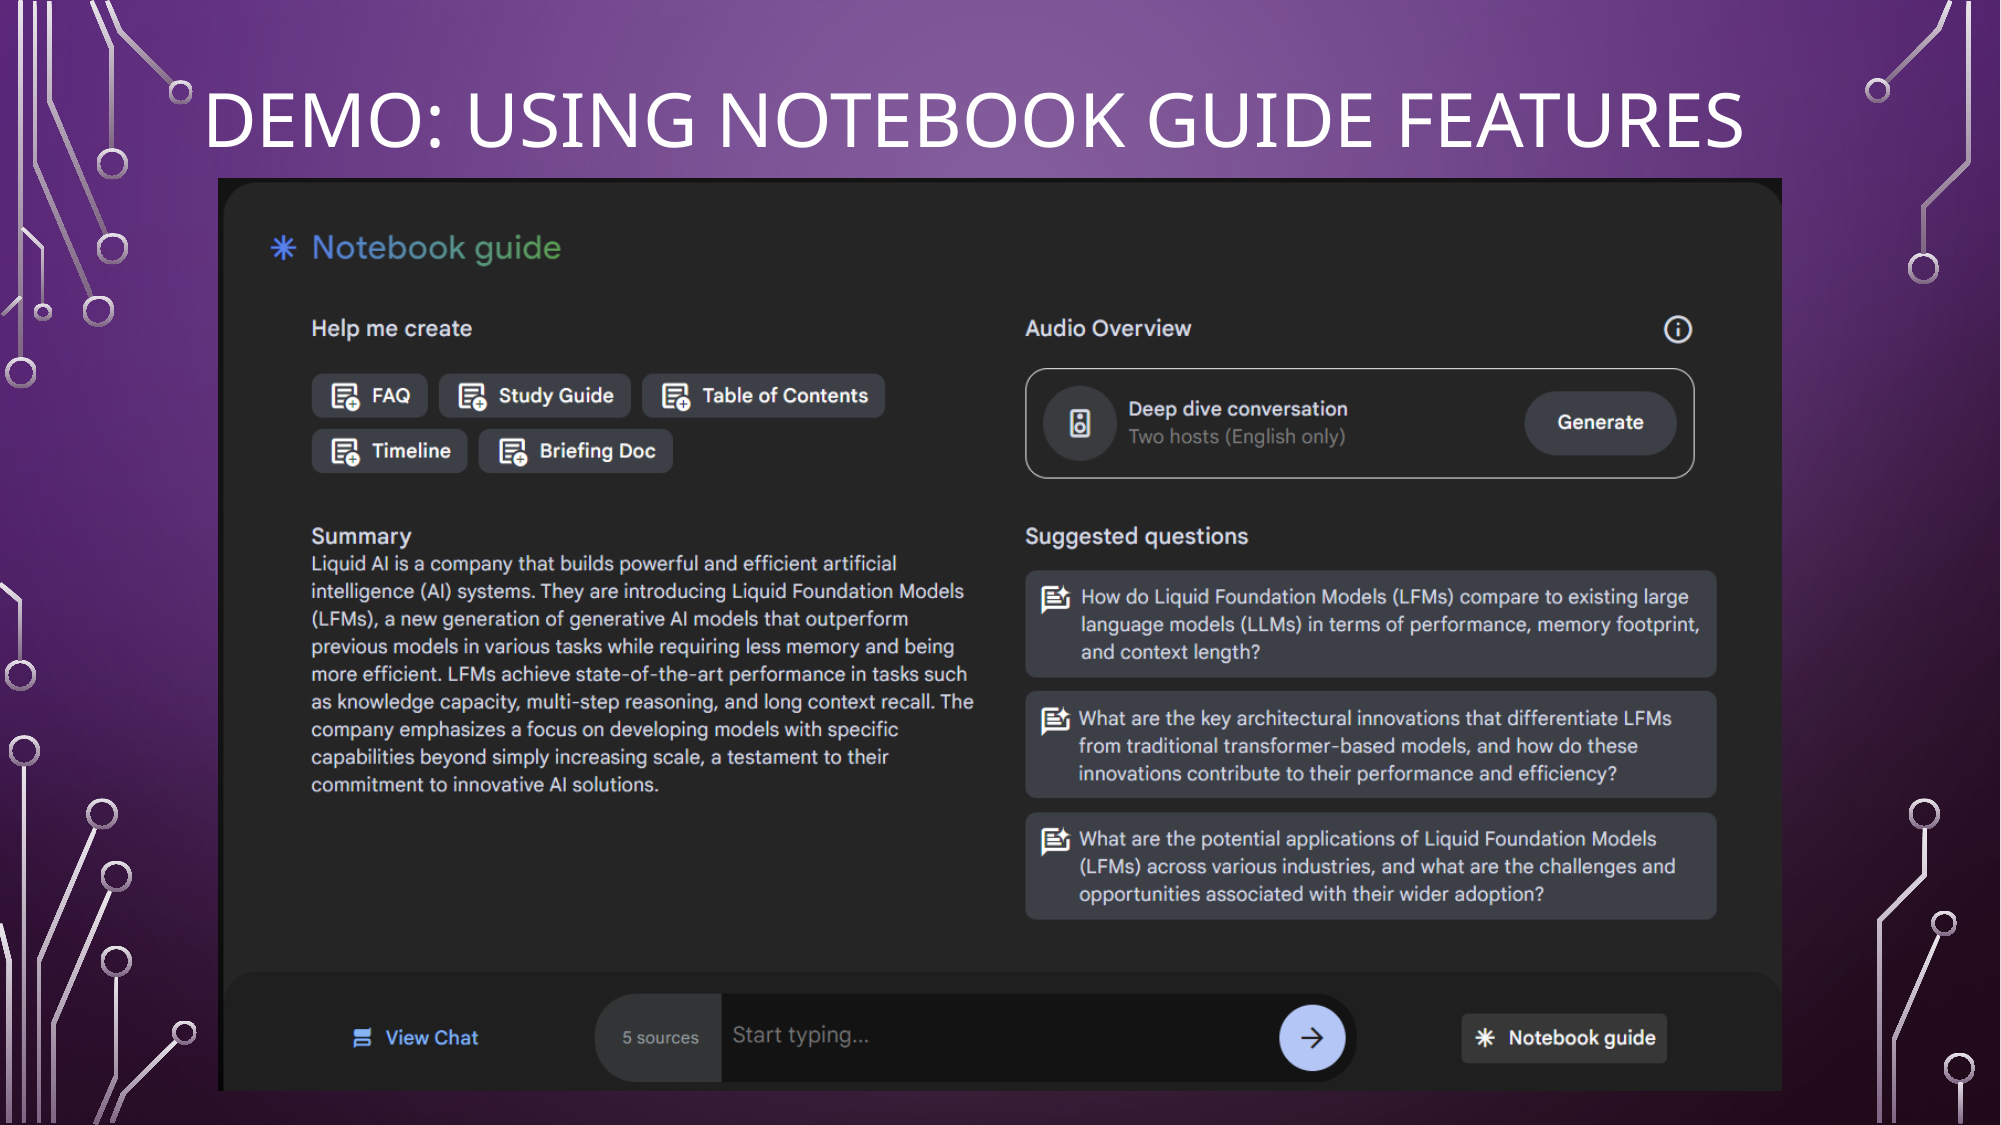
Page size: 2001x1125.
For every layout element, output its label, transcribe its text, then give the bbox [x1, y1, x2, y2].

picture [218, 178, 1782, 1091]
title Demo: using notebook guide features [187, 3, 1813, 243]
